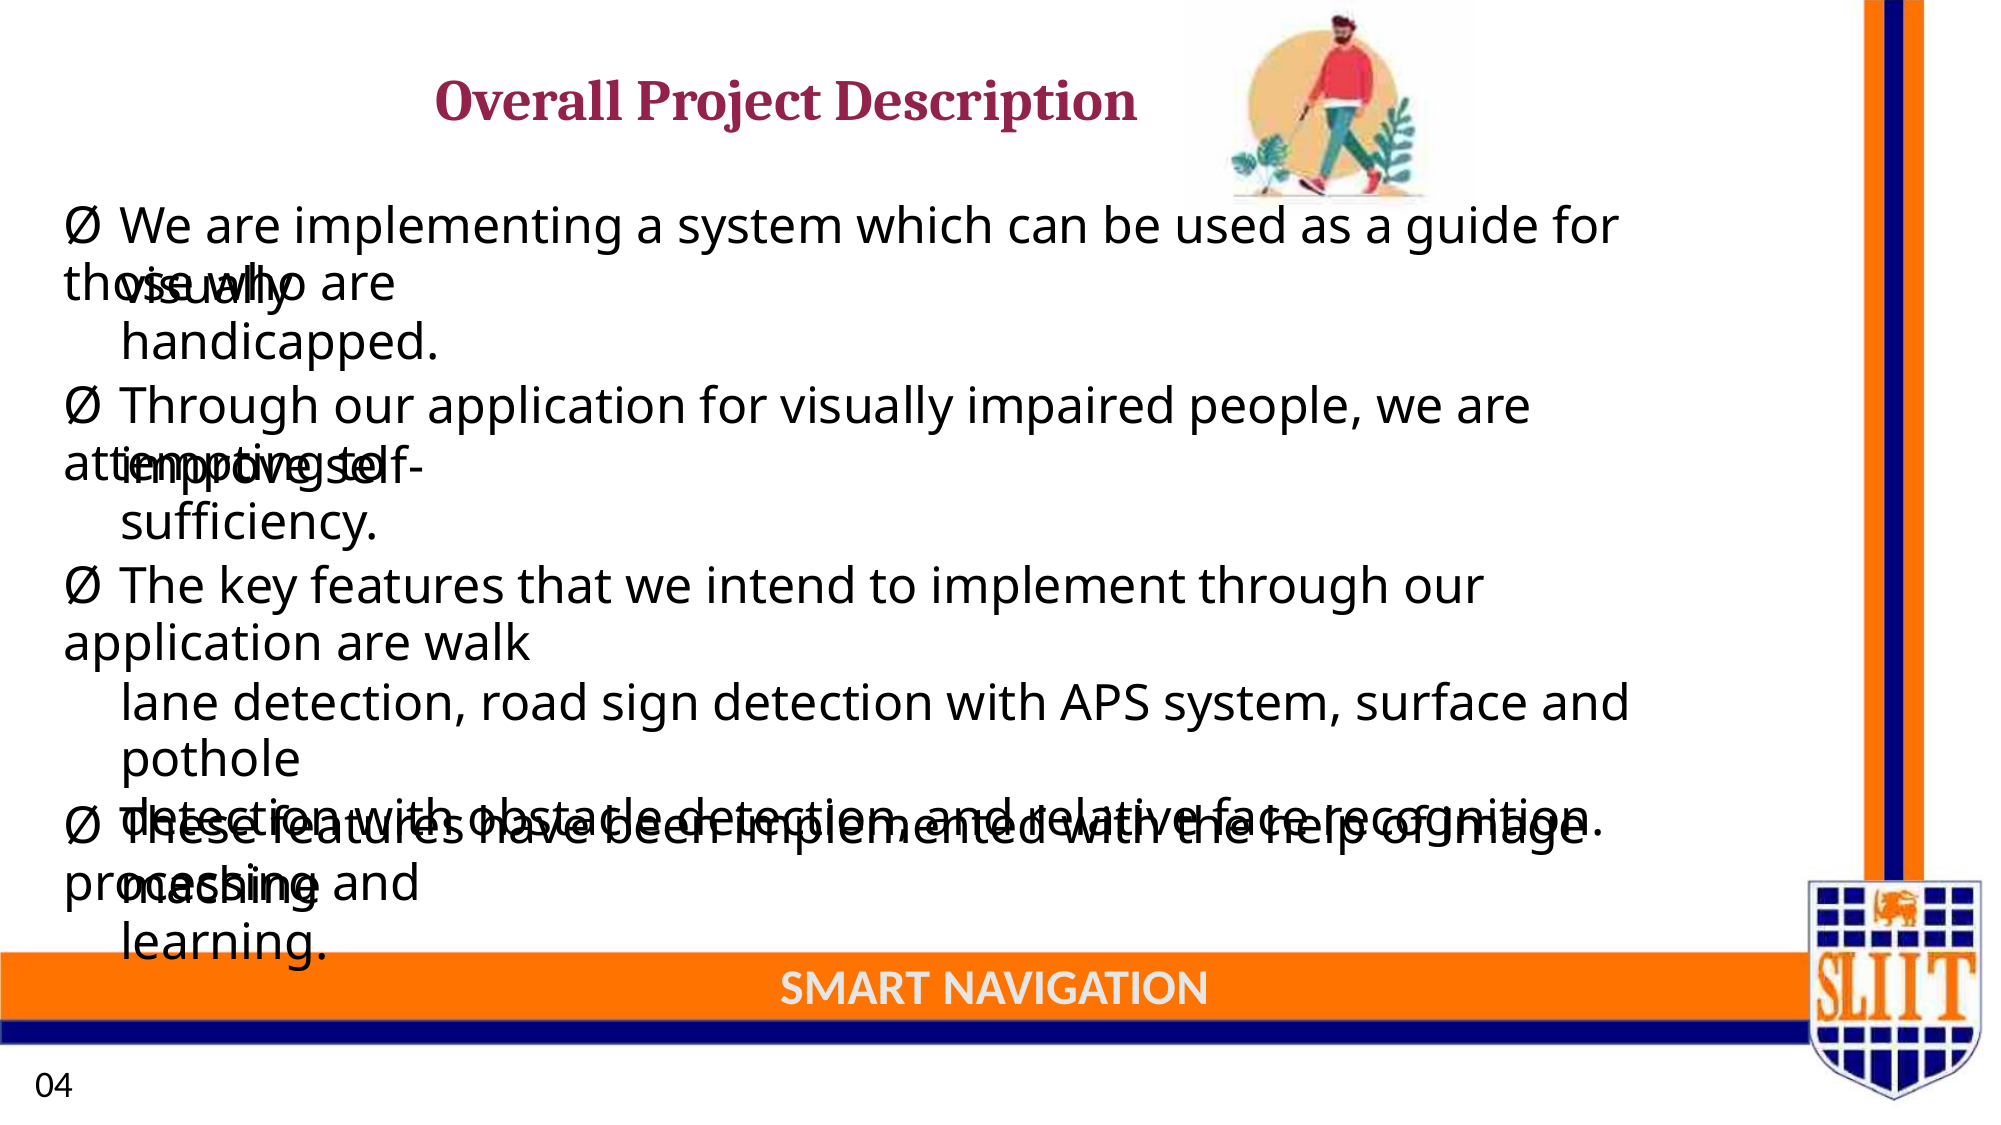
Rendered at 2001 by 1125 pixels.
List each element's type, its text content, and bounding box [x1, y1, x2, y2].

text_box Ø Through our application for visually impaired people, we are attempting to [63, 377, 1642, 491]
text_box machine learning. [119, 858, 503, 970]
text_box visually handicapped. [120, 258, 581, 370]
text_box SMART NAVIGATION [779, 964, 1240, 1015]
text_box [0, 0, 2000, 1125]
text_box Overall Project Description [435, 63, 1190, 132]
text_box Ø These features have been implemented with the help of image processing and [63, 797, 1695, 911]
text_box improve self-sufficiency. [119, 438, 648, 550]
text_box Ø The key features that we intend to implement through our application are walk lane detection, road sign detection with APS system, surface and pothole detection with obstacle detection, and relative face recognition. [63, 557, 1716, 846]
text_box Ø We are implementing a system which can be used as a guide for those who are [63, 197, 1717, 311]
text_box 04 [35, 1067, 98, 1106]
